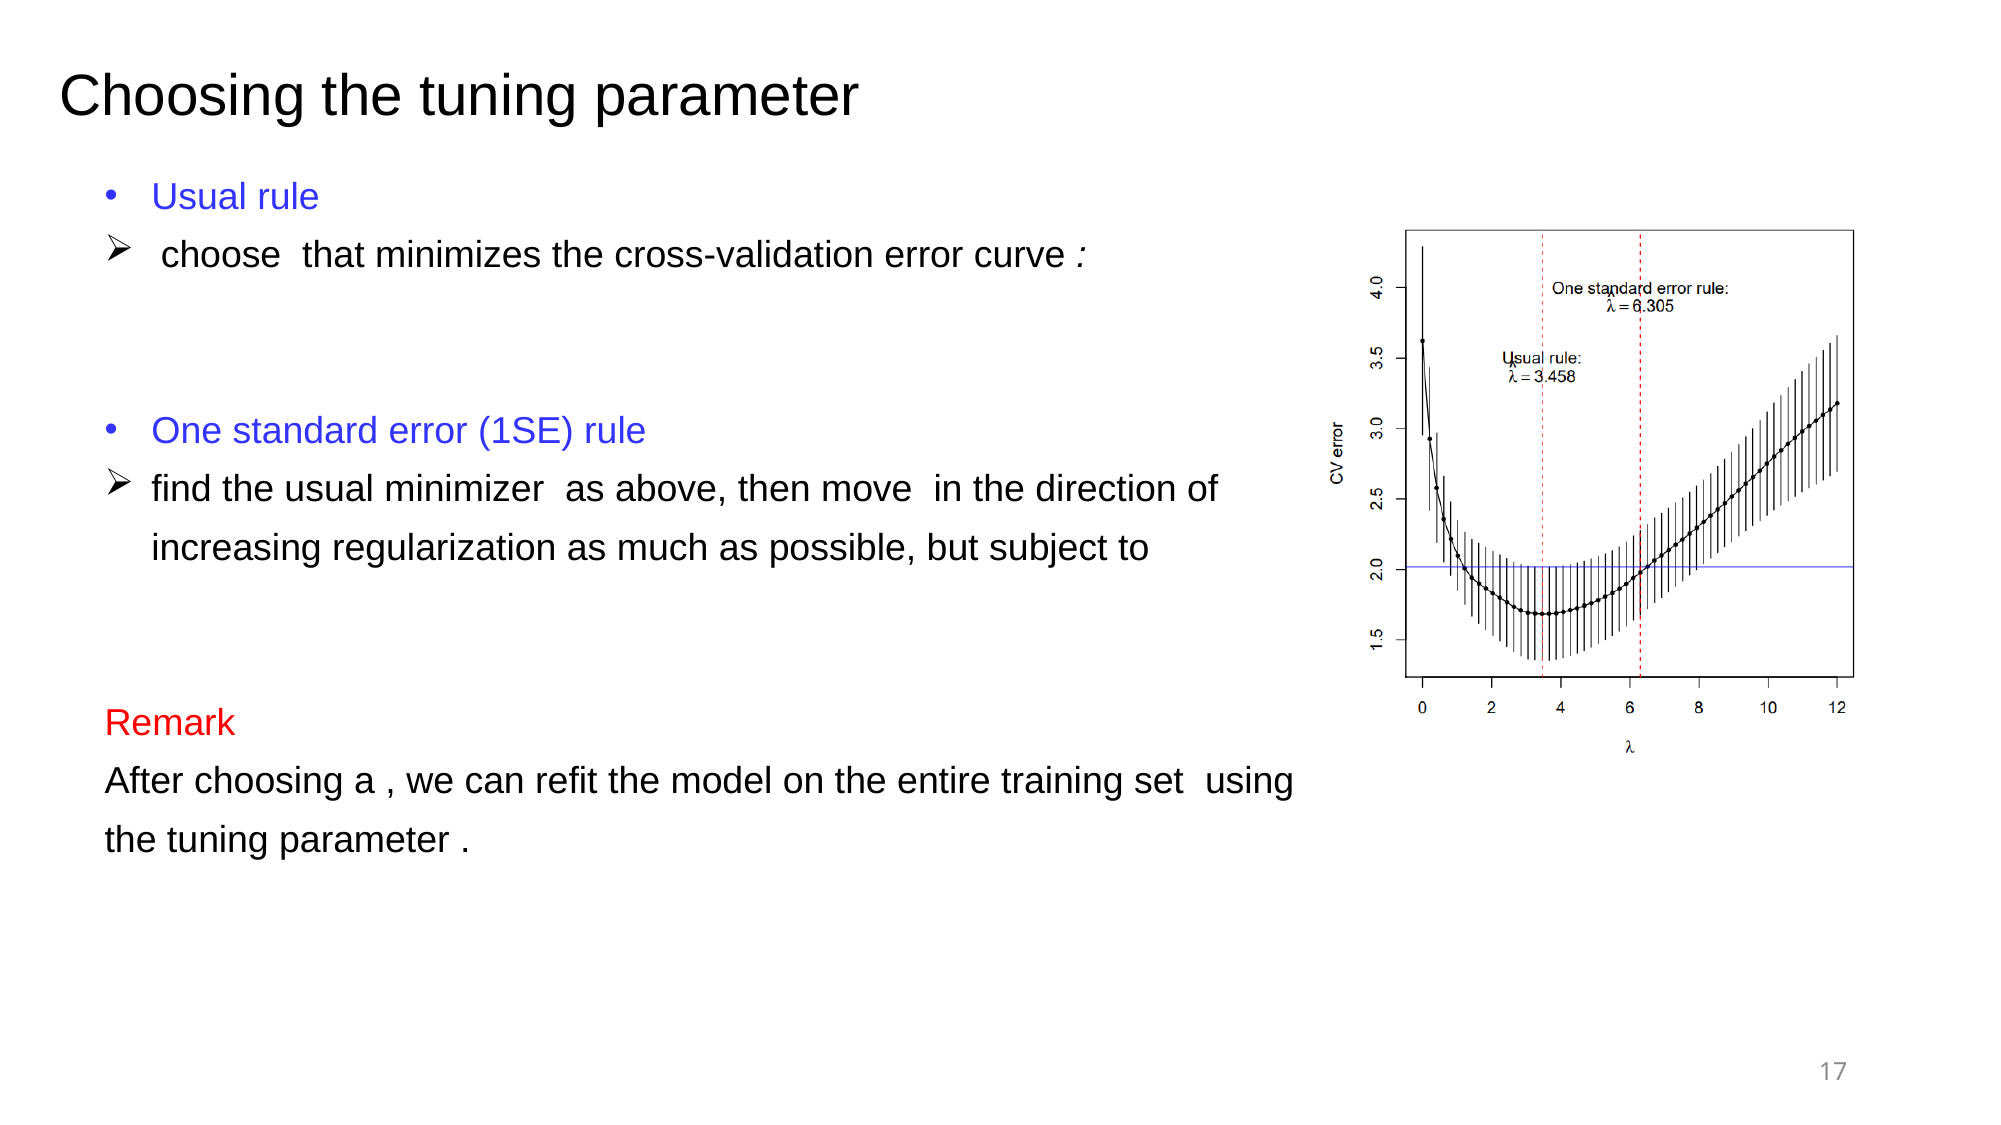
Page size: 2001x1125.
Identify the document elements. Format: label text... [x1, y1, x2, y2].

slide_number 17 [1412, 1042, 1863, 1103]
picture [1316, 226, 1861, 757]
